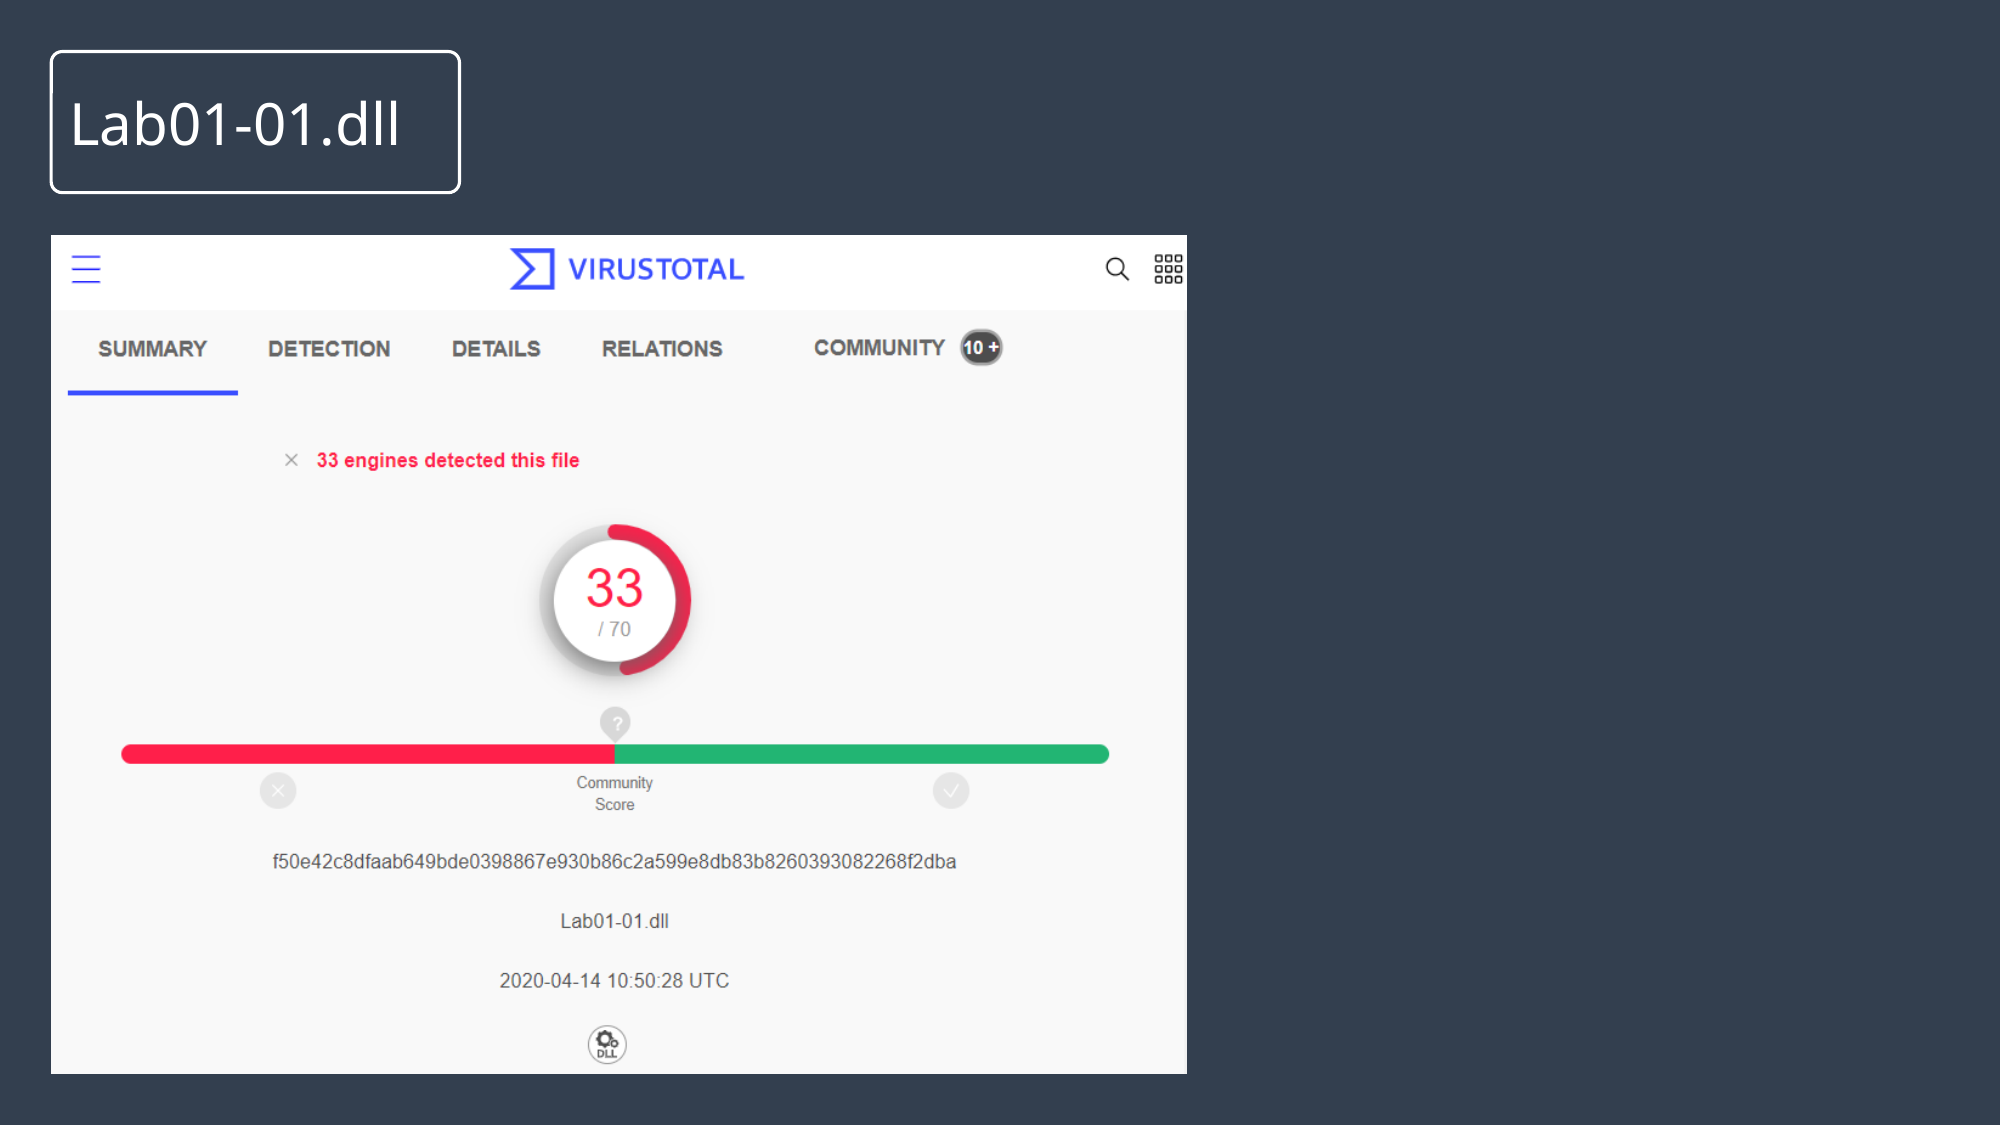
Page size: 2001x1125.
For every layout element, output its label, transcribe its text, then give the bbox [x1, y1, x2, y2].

picture [51, 235, 1187, 1074]
text_box Lab01-01.dll [50, 50, 461, 194]
